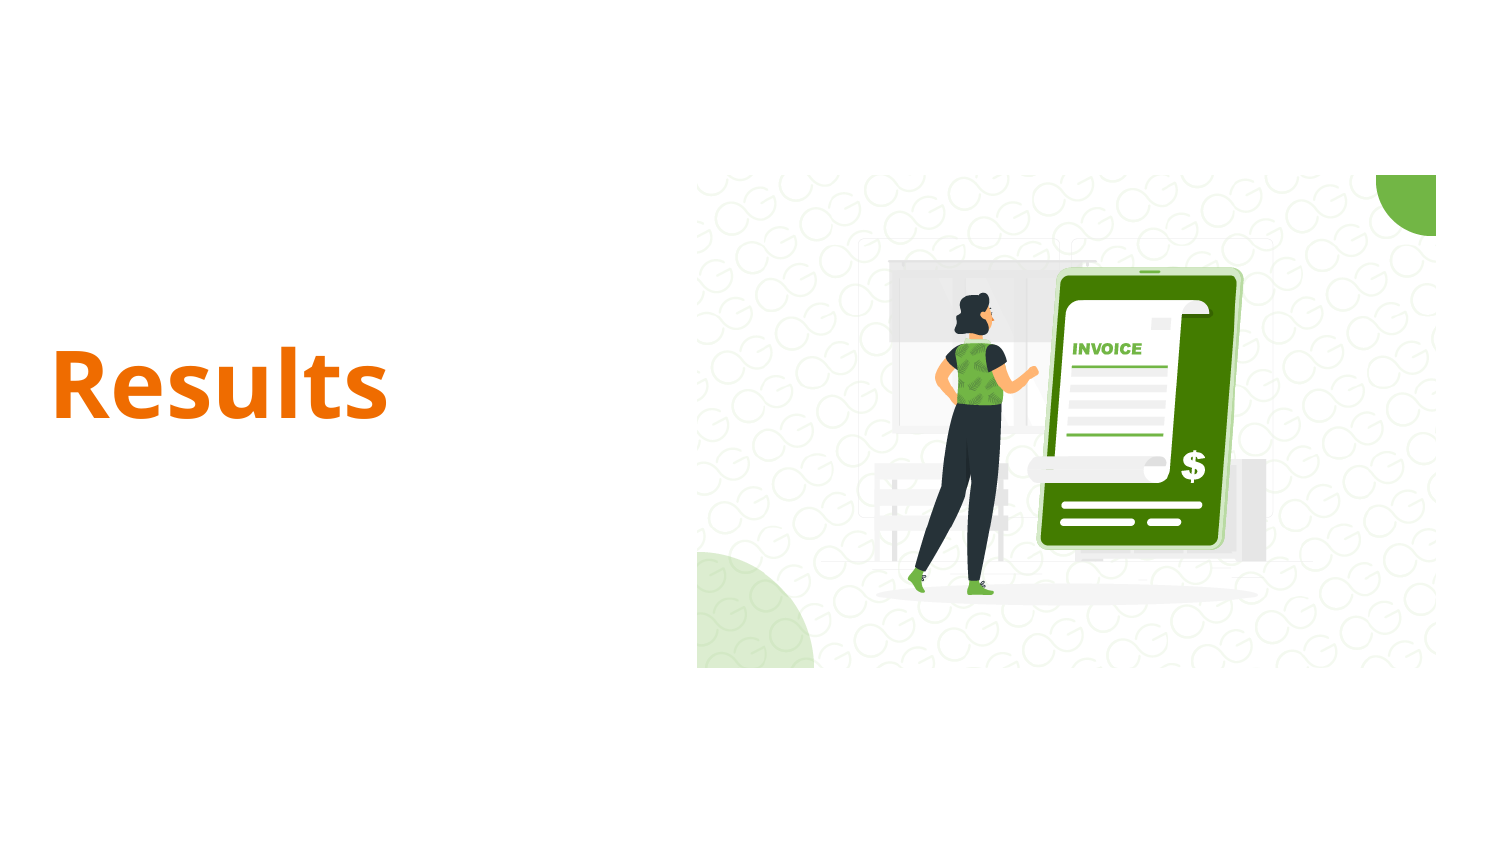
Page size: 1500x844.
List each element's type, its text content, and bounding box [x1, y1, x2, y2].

title Results [33, 309, 691, 585]
picture [696, 175, 1436, 669]
